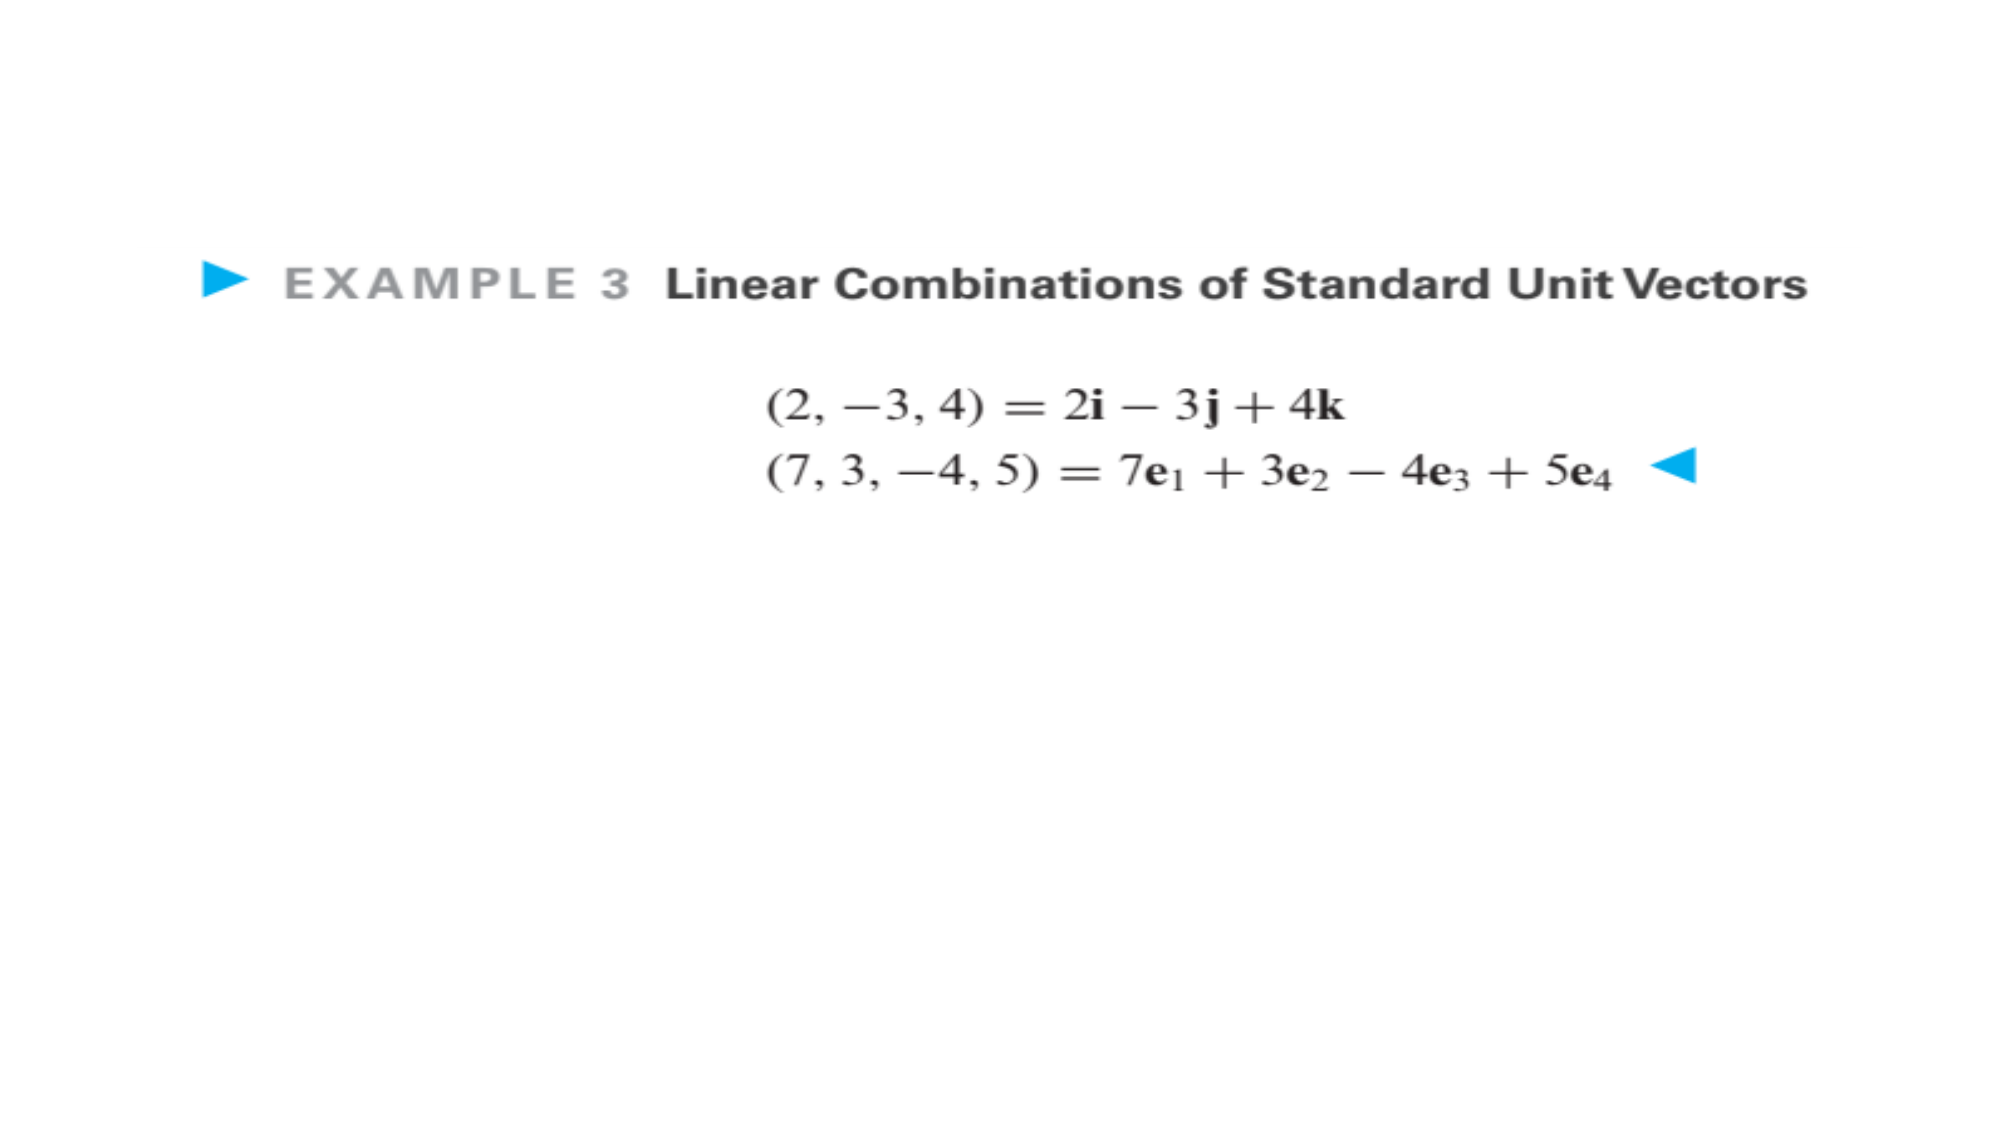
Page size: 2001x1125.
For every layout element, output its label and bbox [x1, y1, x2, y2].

picture [137, 246, 1863, 524]
